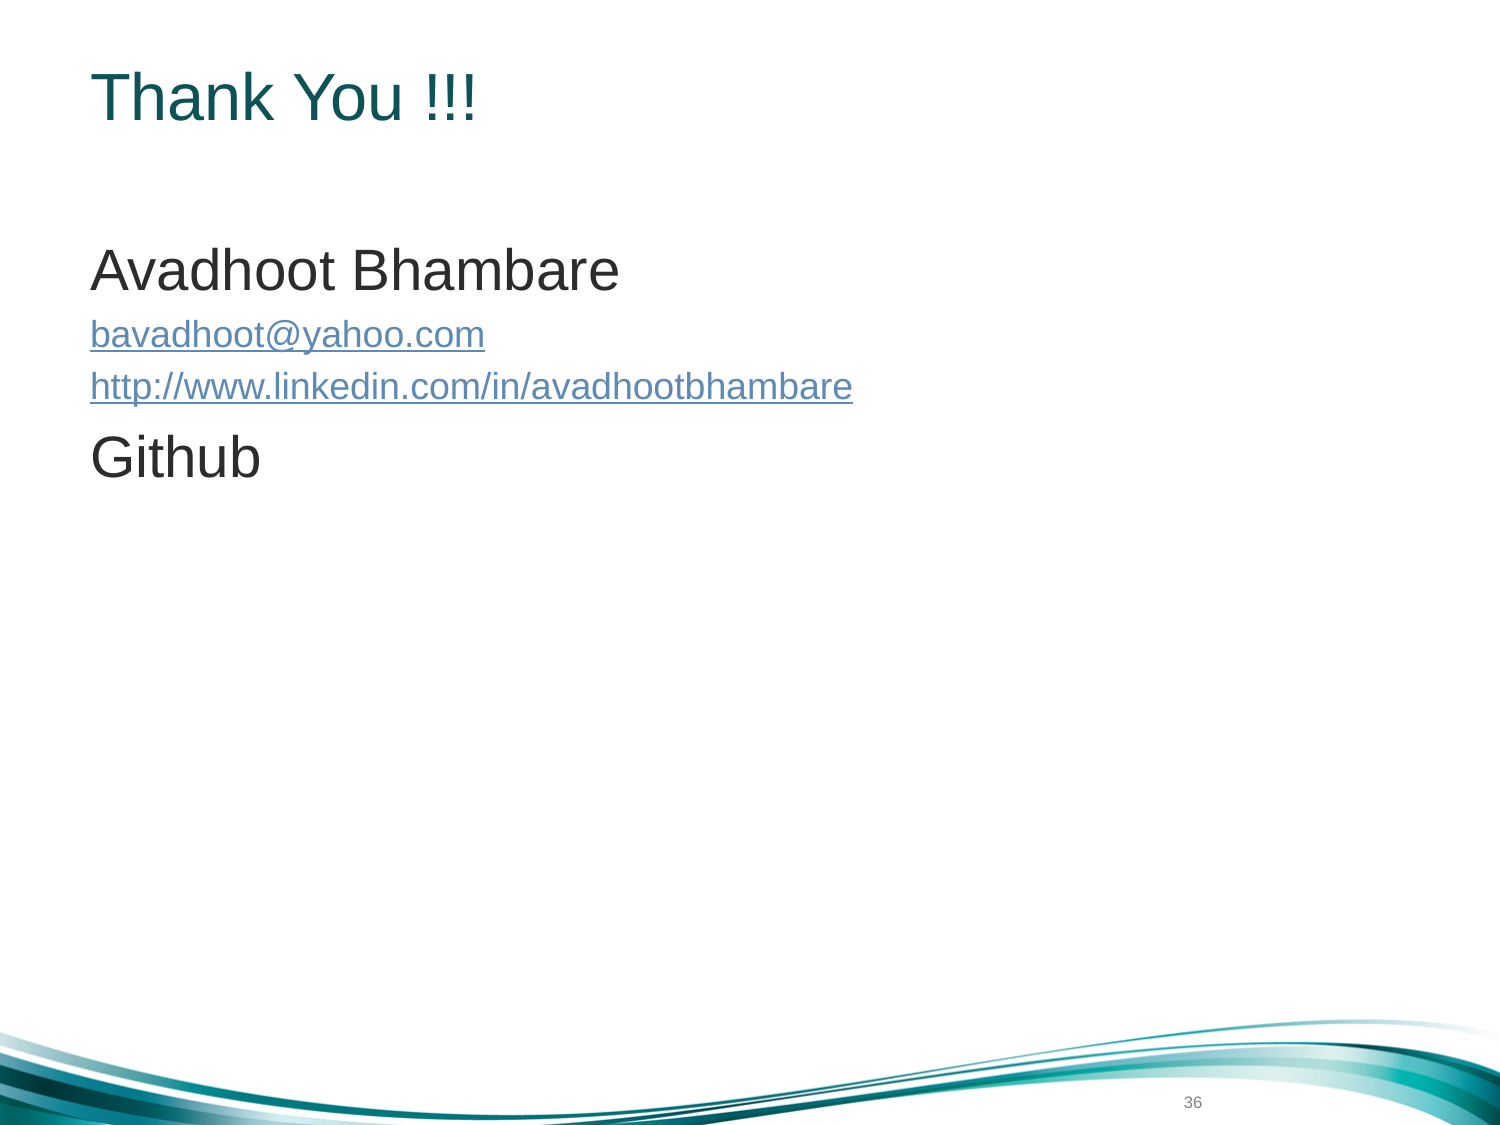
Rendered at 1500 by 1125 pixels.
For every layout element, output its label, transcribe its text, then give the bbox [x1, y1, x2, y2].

slide_number 36 [1163, 1084, 1218, 1125]
list Avadhoot Bhambare bavadhoot@yahoo.com http://www.linkedin.com/in/avadhootbhambare Github [74, 224, 1426, 968]
picture [0, 1006, 1500, 1125]
title Thank You !!! [74, 0, 1426, 188]
